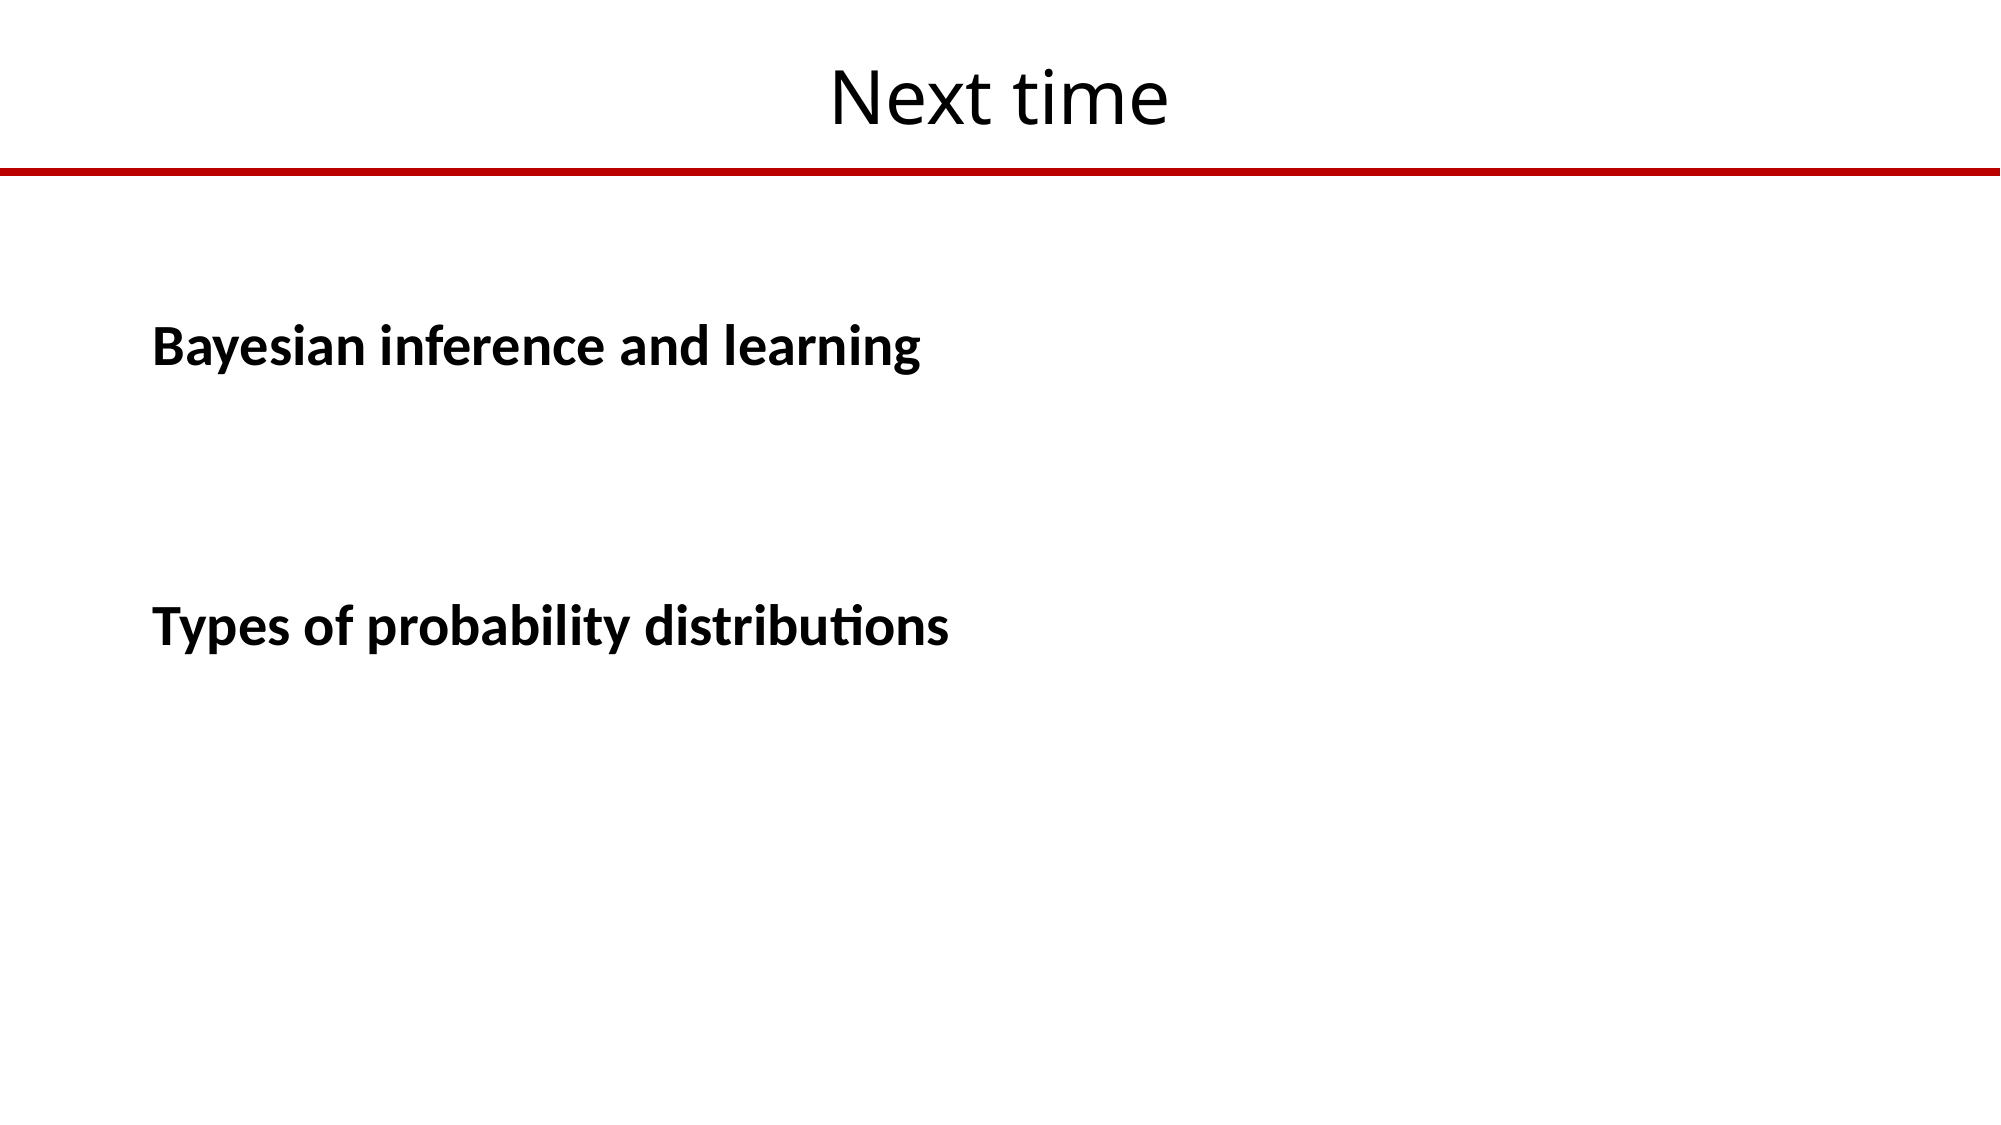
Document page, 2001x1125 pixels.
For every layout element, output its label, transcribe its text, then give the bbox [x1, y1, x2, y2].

list Bayesian inference and learning Types of probability distributions [137, 299, 1863, 1014]
title Next time [137, 50, 1863, 150]
